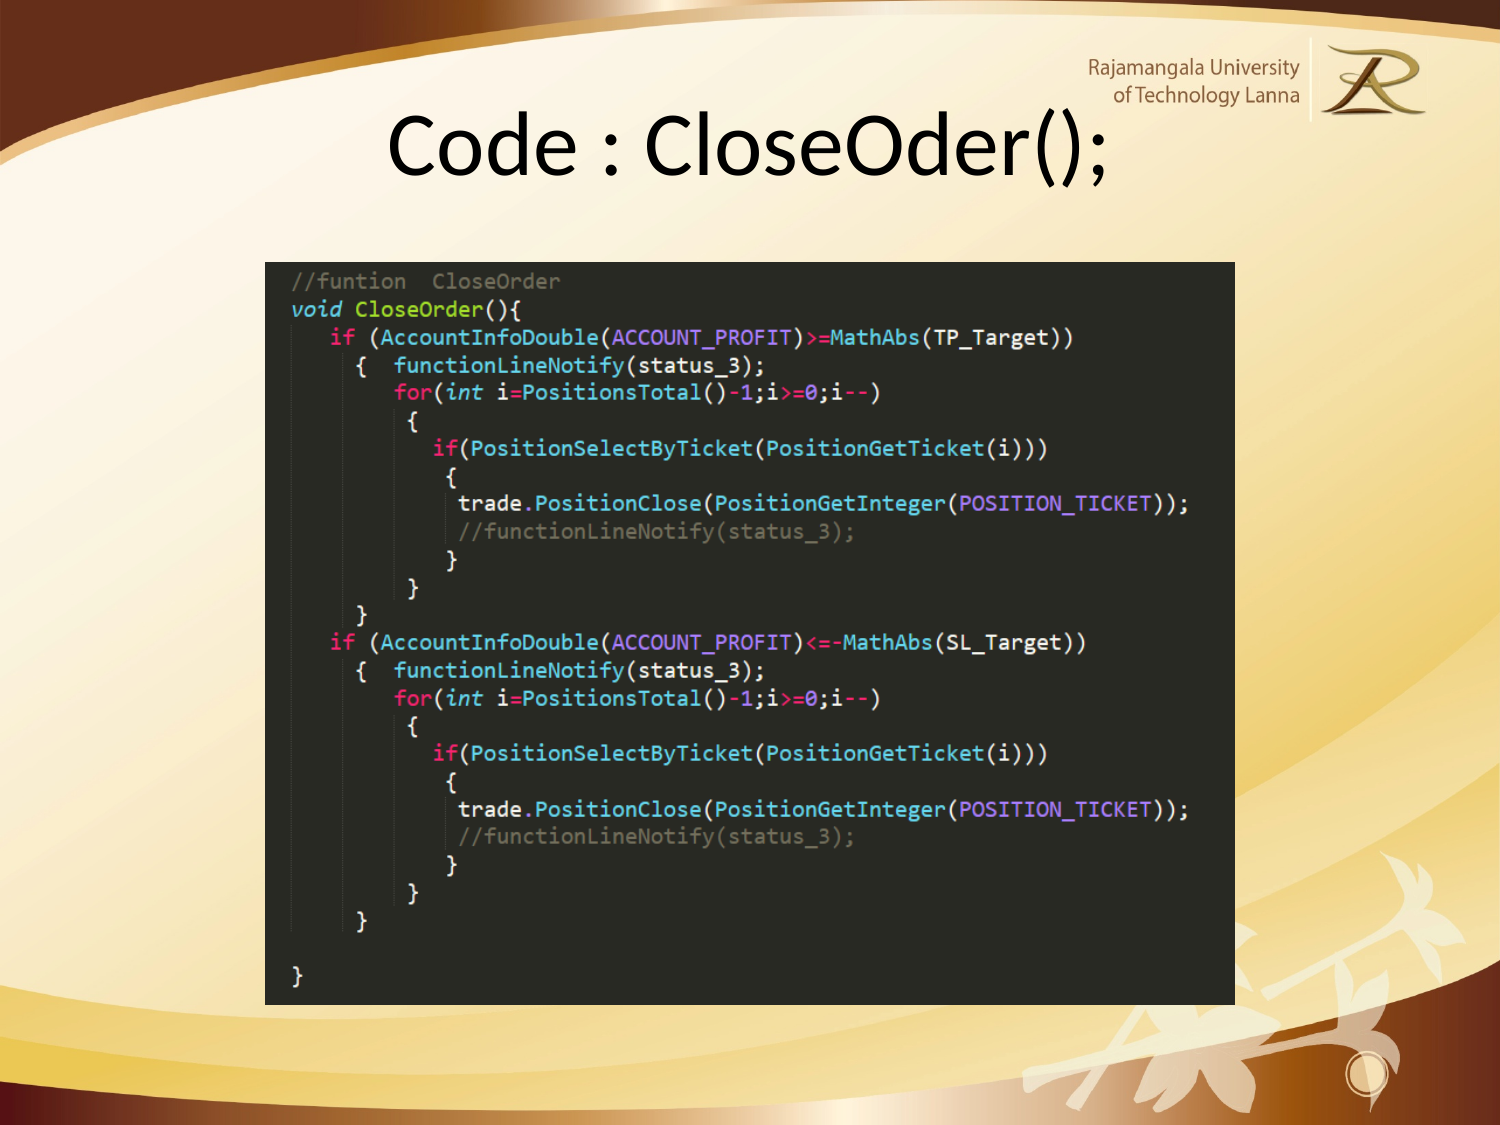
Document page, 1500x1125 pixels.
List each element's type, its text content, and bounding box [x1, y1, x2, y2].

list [265, 262, 1235, 1006]
title Code : CloseOder(); [75, 45, 1425, 233]
picture [0, 0, 1500, 1125]
slide_number [1074, 1042, 1425, 1103]
